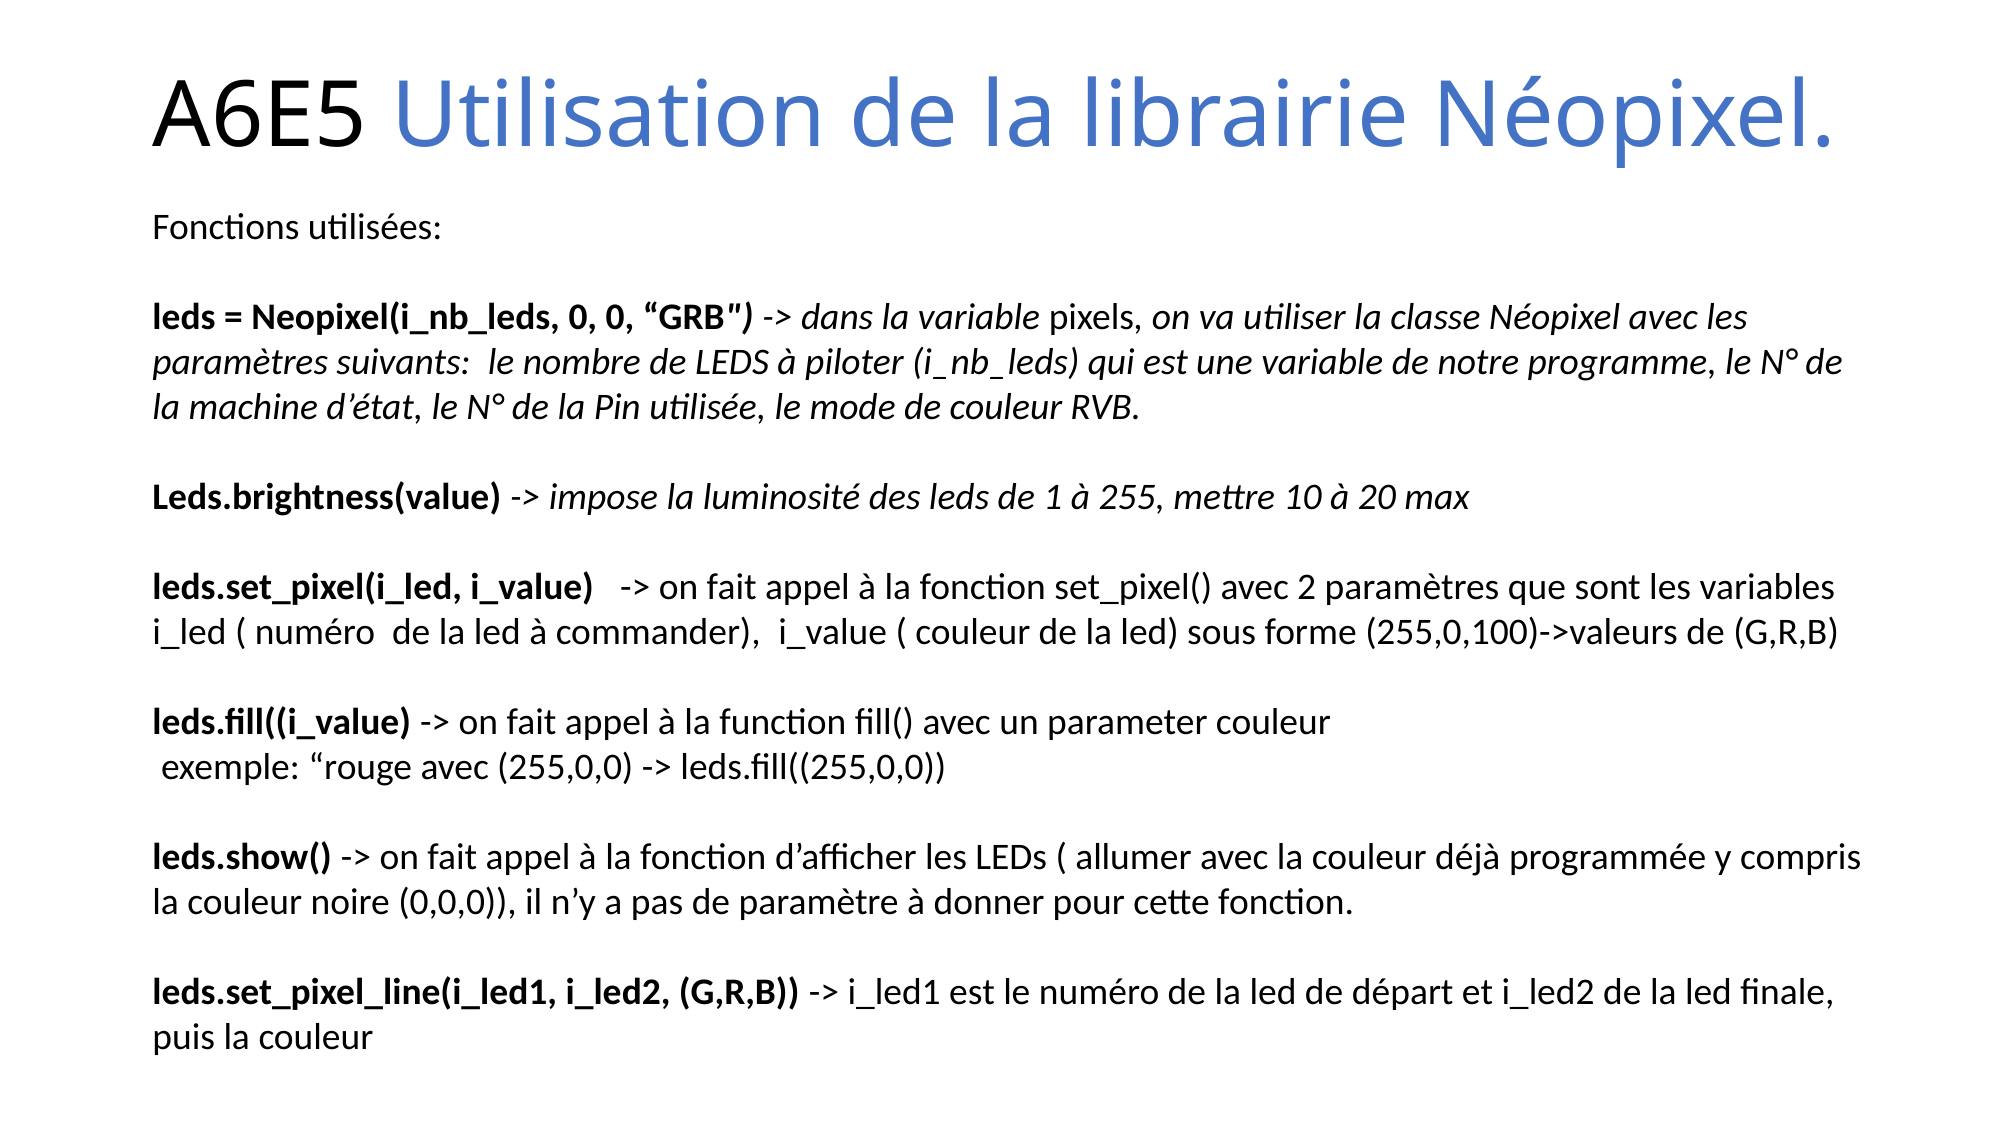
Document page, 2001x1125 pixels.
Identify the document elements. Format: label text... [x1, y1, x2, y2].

text_box A6E5 Utilisation de la librairie Néopixel. [137, 59, 1863, 164]
text_box Fonctions utilisées: leds = Neopixel(i_nb_leds, 0, 0, “GRB") -> dans la variable pixels, on va utiliser la classe Néopixel avec les paramètres suivants: le nombre de LEDS à piloter (i_nb_leds) qui est une variable de notre programme, le N° de la machine d’état, le N° de la Pin utilisée, le mode de couleur RVB. Leds.brightness(value) -> impose la luminosité des leds de 1 à 255, mettre 10 à 20 max leds.set_pixel(i_led, i_value) -> on fait appel à la fonction set_pixel() avec 2 paramètres que sont les variables i_led ( numéro de la led à commander), i_value ( couleur de la led) sous forme (255,0,100)->valeurs de (G,R,B) leds.fill((i_value) -> on fait appel à la function fill() avec un parameter couleur exemple: “rouge avec (255,0,0) -> leds.fill((255,0,0)) leds.show() -> on fait appel à la fonction d’afficher les LEDs ( allumer avec la couleur déjà programmée y compris la couleur noire (0,0,0)), il n’y a pas de paramètre à donner pour cette fonction. leds.set_pixel_line(i_led1, i_led2, (G,R,B)) -> i_led1 est le numéro de la led de départ et i_led2 de la led finale, puis la couleur [137, 194, 1890, 1110]
